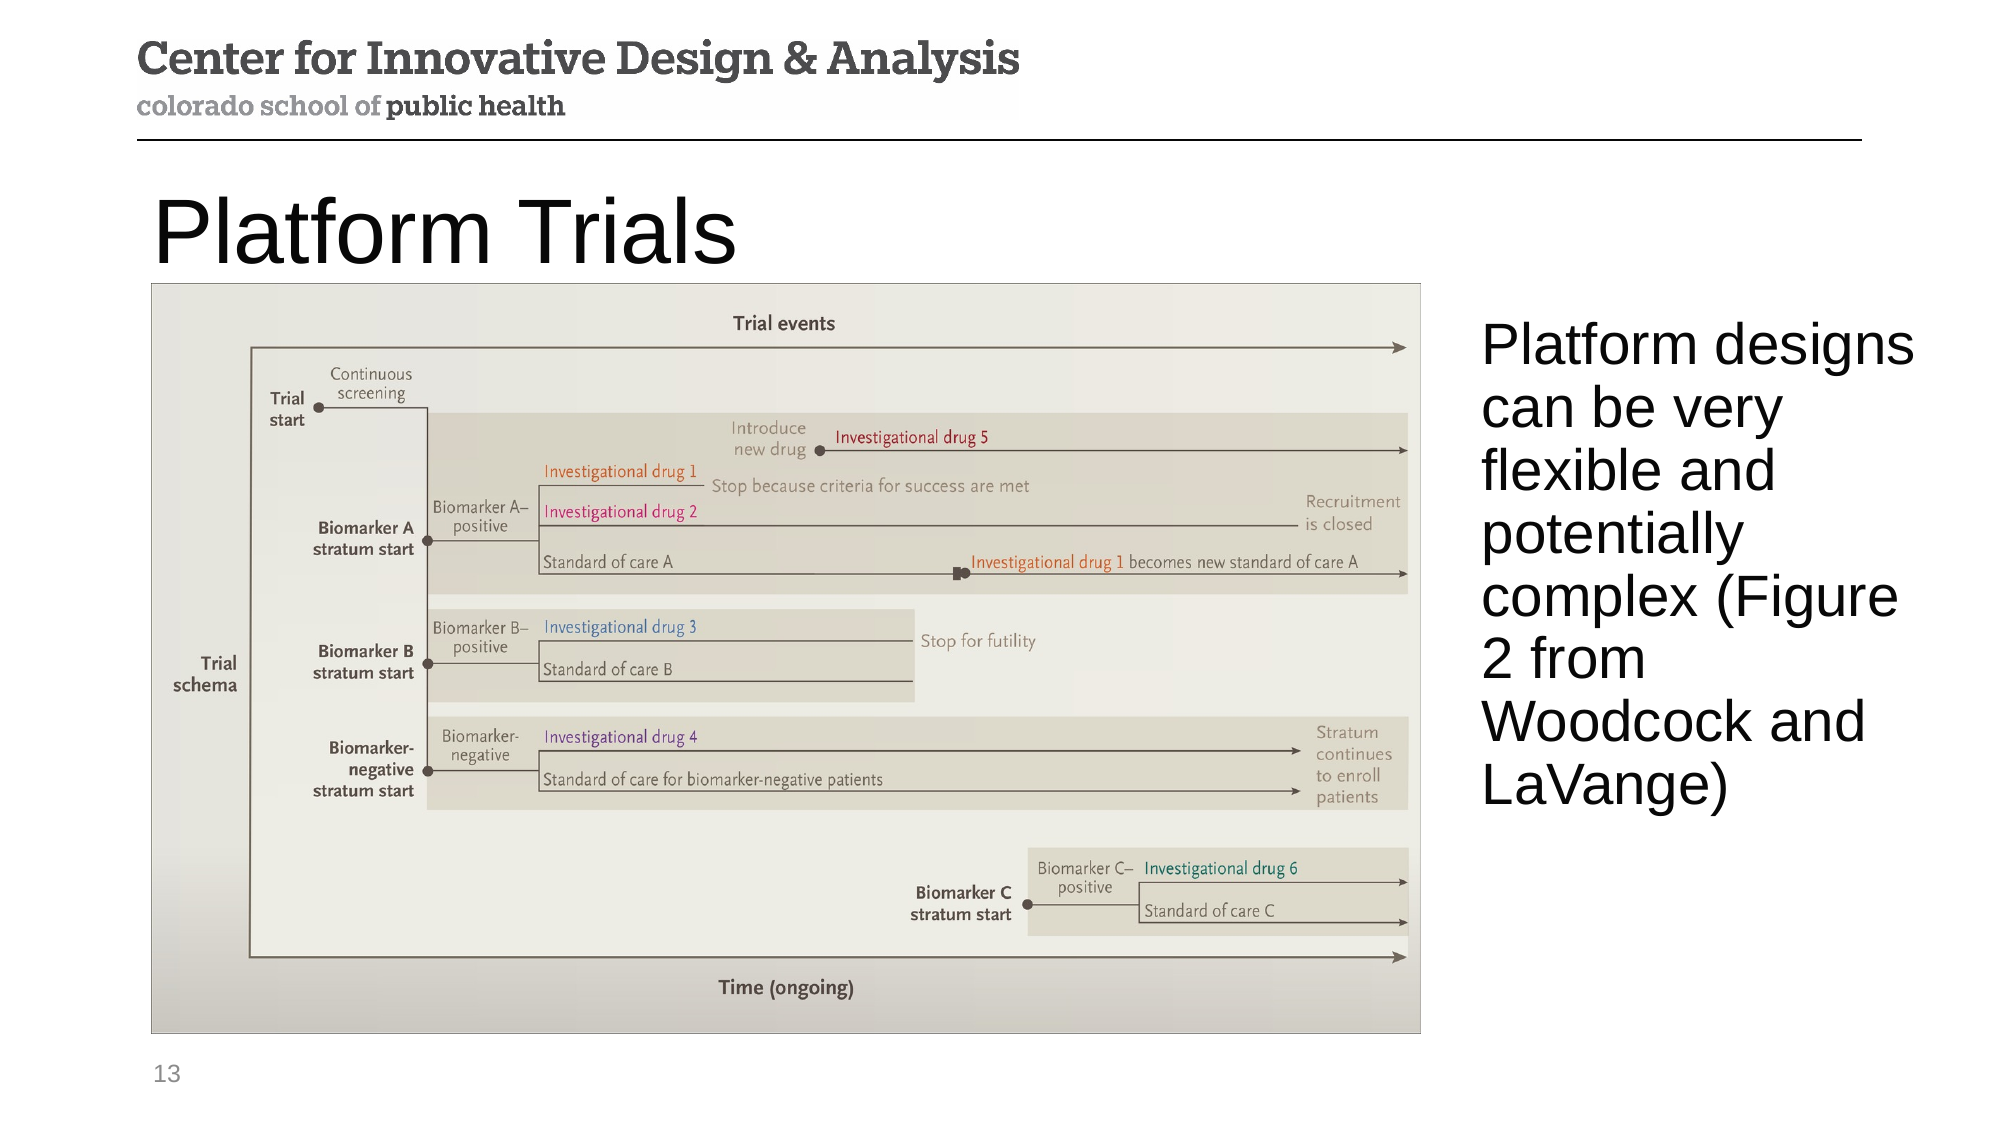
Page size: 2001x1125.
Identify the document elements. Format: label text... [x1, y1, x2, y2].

slide_number 13 [138, 1042, 589, 1103]
picture [137, 39, 1019, 120]
text_box Platform designs can be very flexible and potentially complex (Figure 2 from Woodcock and LaVange) [1466, 306, 1943, 1055]
picture [150, 283, 1422, 1035]
title Platform Trials [137, 150, 1863, 318]
